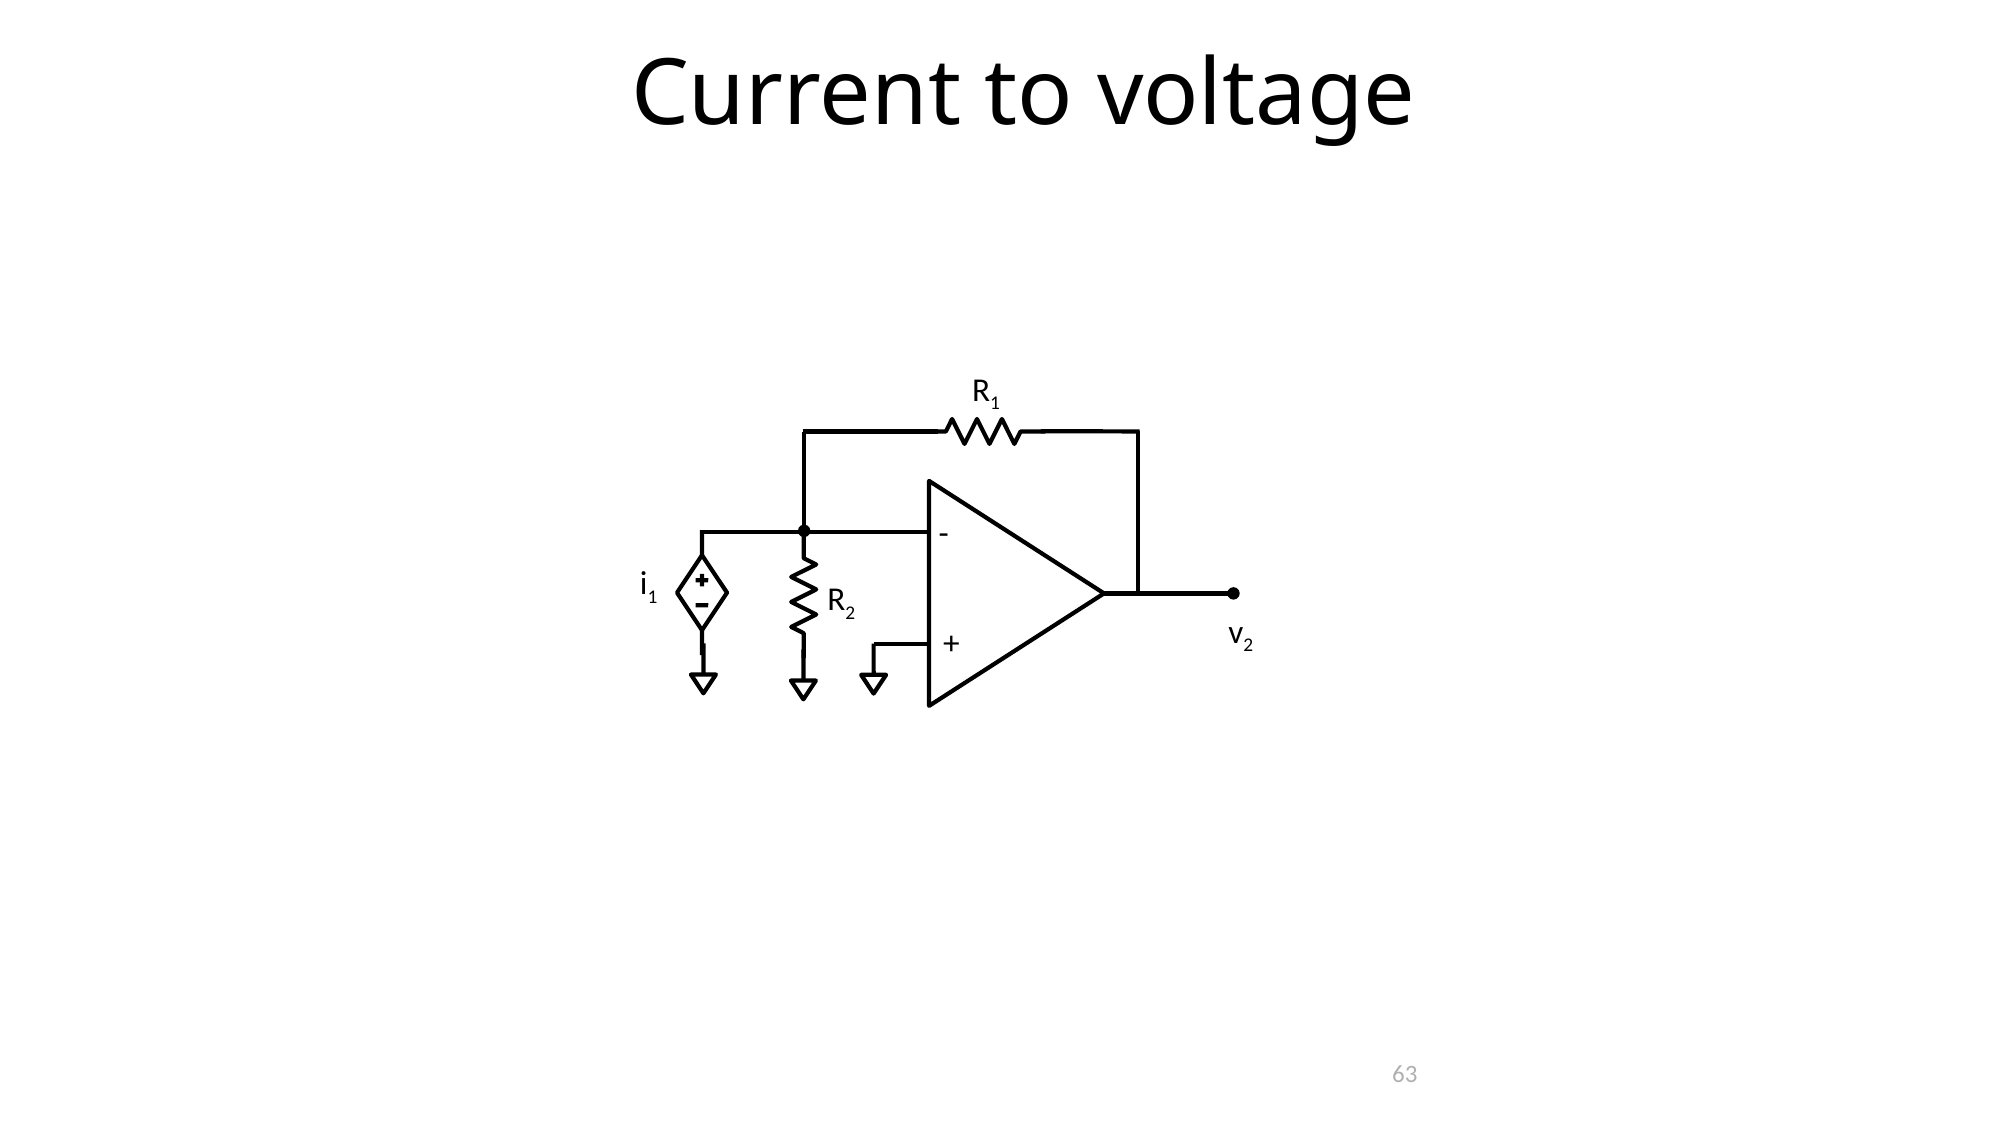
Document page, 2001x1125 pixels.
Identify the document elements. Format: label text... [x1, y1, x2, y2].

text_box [625, 360, 1290, 706]
slide_number 63 [1074, 738, 1425, 1125]
text_box Current to voltage [77, 25, 1970, 151]
